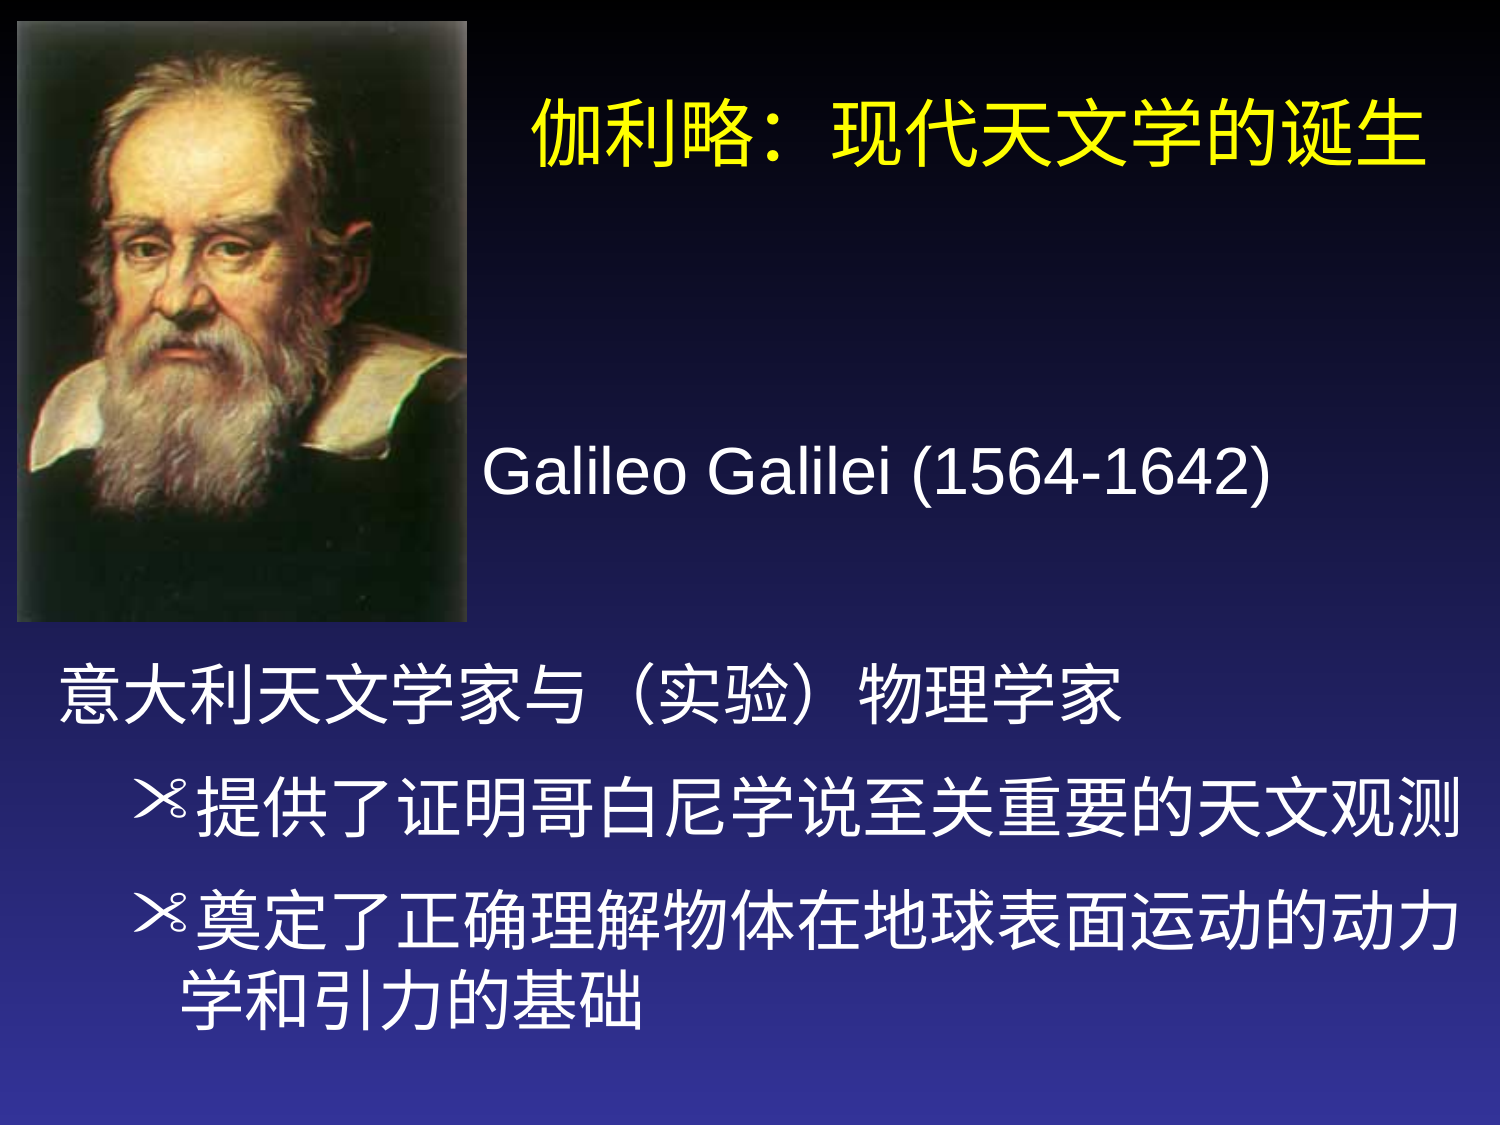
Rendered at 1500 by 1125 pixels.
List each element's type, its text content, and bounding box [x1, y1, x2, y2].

title 伽利略：现代天文学的诞生 [487, 75, 1445, 188]
text_box Galileo Galilei (1564-1642) [467, 420, 1376, 516]
list 意大利天文学家与（实验）物理学家 提供了证明哥白尼学说至关重要的天文观测 奠定了正确理解物体在地球表面运动的动力学和引力的基础 [41, 645, 1479, 1062]
picture [17, 21, 467, 622]
